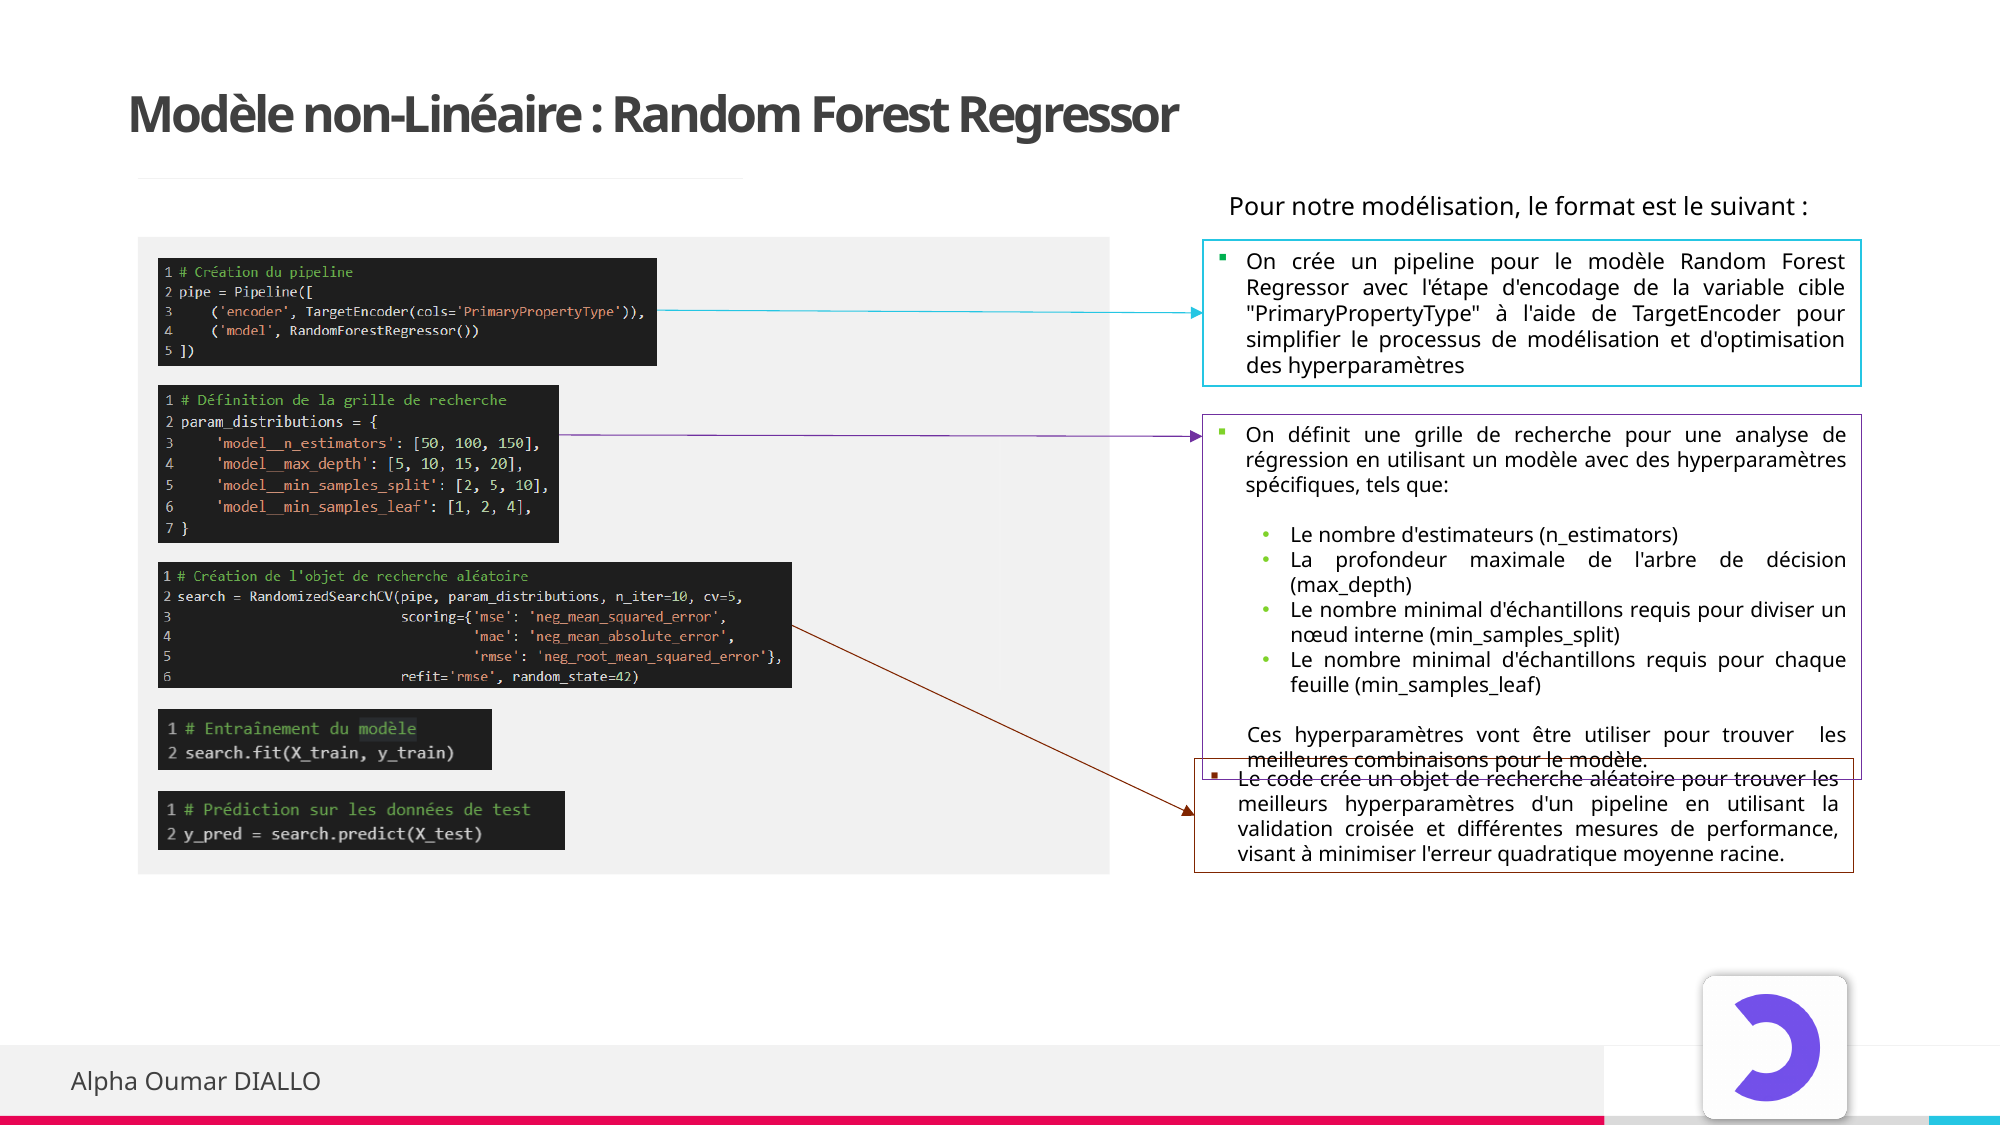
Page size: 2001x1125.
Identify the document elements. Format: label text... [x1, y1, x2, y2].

picture [158, 709, 492, 770]
footer Alpha Oumar DIALLO [70, 1056, 1000, 1105]
picture [158, 562, 792, 688]
title Modèle non-Linéaire : Random Forest Regressor [127, 81, 1761, 152]
picture [158, 385, 559, 543]
text_box Pour notre modélisation, le format est le suivant : [1213, 182, 1855, 229]
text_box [791, 733, 1854, 875]
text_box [558, 414, 1862, 733]
picture [1703, 976, 1847, 1119]
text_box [653, 239, 1862, 388]
text_box [137, 236, 1111, 875]
picture [158, 258, 657, 366]
picture [158, 791, 565, 850]
